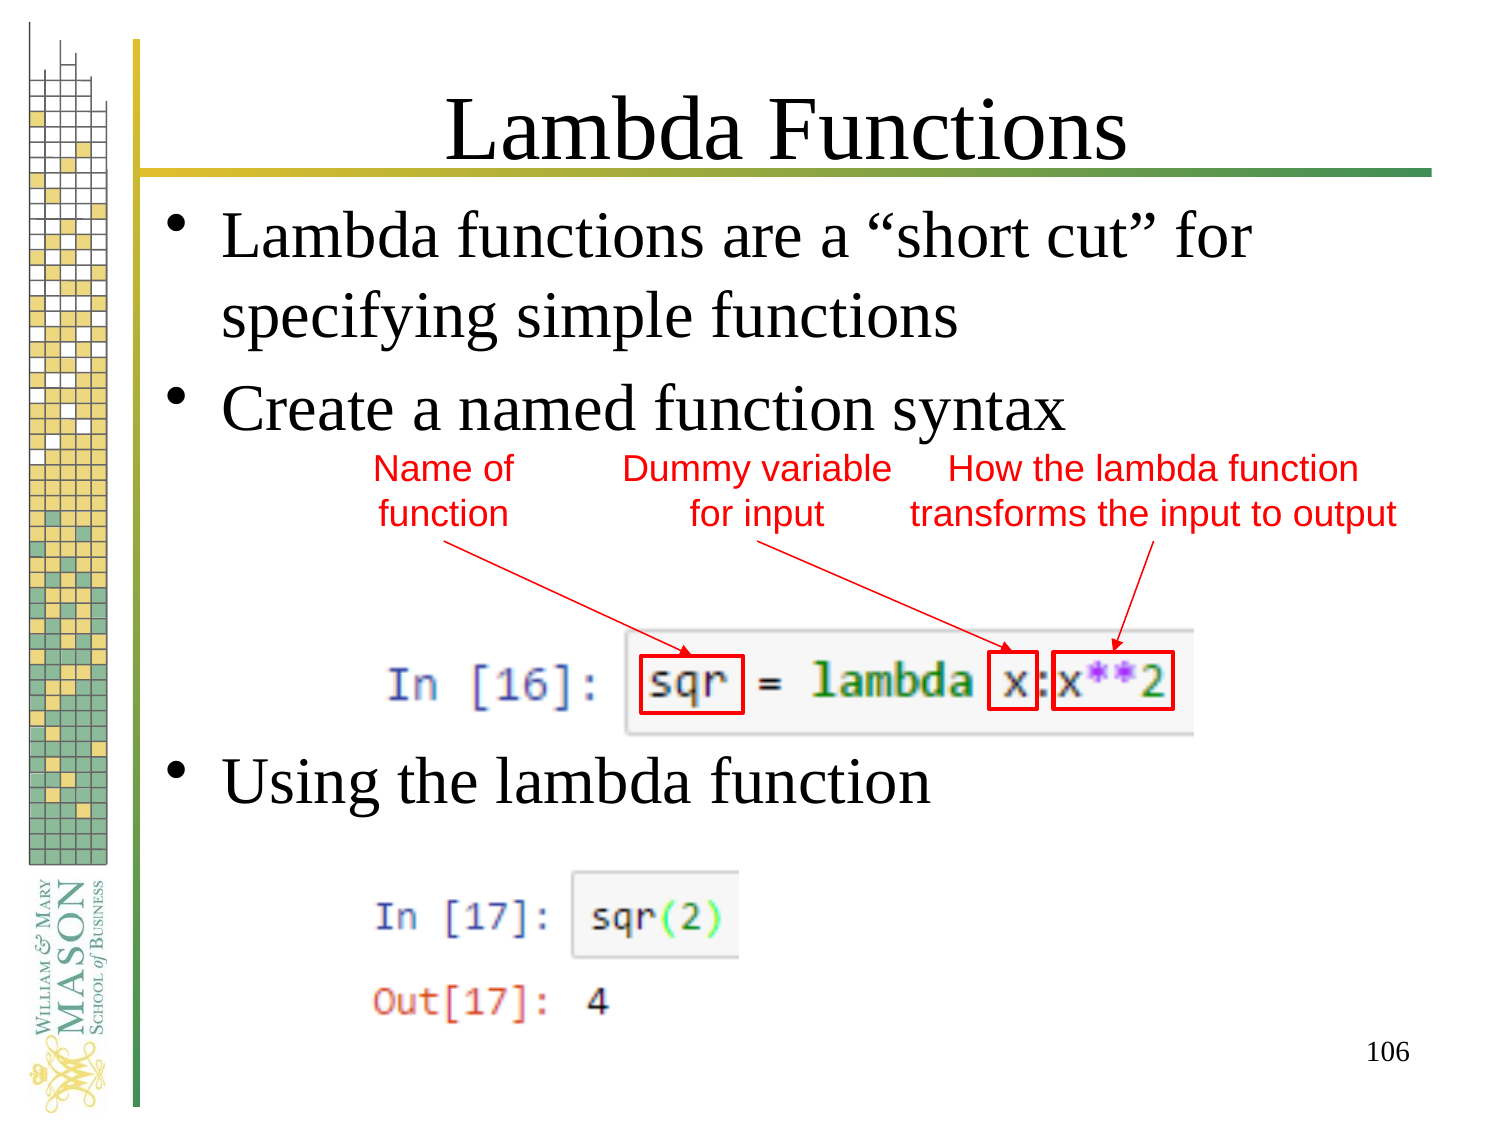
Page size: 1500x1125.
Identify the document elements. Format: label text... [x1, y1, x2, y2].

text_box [756, 542, 1014, 653]
title Lambda Functions [150, 45, 1425, 183]
text_box Name of function [358, 436, 530, 542]
text_box How the lambda function transforms the input to output [895, 436, 1413, 542]
slide_number 106 [1048, 1024, 1426, 1103]
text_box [1112, 542, 1154, 653]
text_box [369, 597, 1194, 755]
title Boolean Statements [29, 879, 107, 1113]
picture [367, 851, 739, 1034]
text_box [443, 542, 693, 656]
text_box Dummy variable for input [607, 436, 895, 542]
list Lambda functions are a “short cut” for specifying simple functions Create a named function syntax Using the lambda function [150, 183, 1425, 951]
